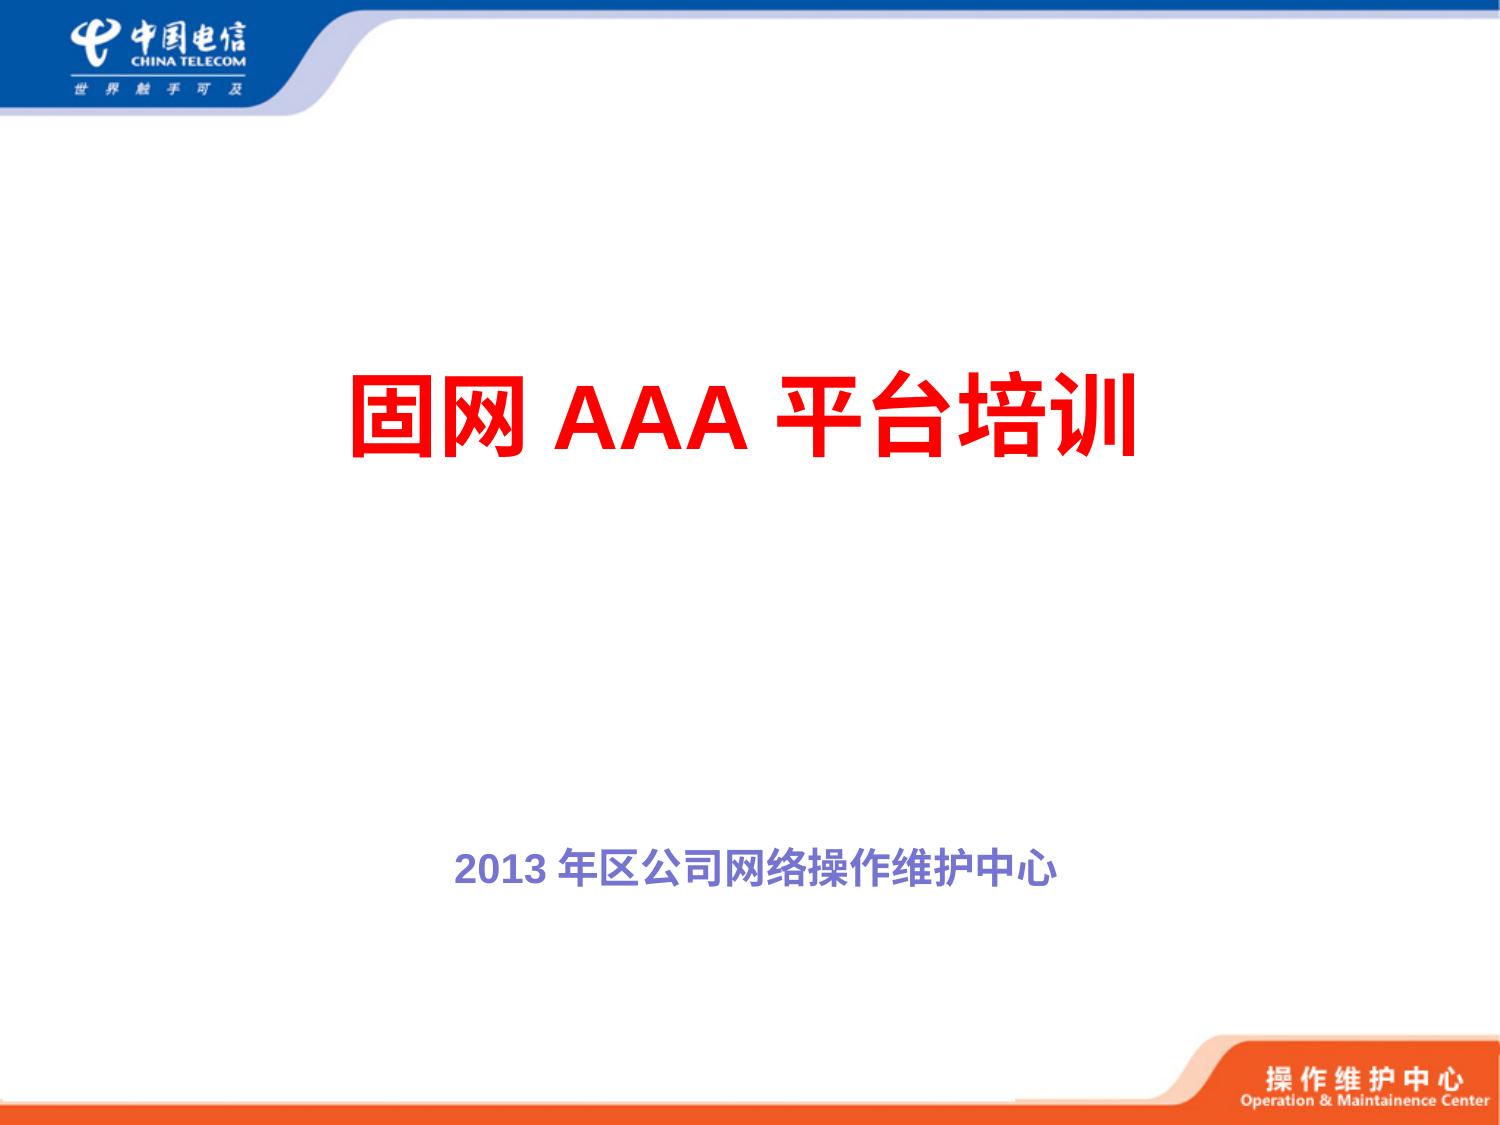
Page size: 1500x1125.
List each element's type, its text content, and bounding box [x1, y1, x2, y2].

picture [0, 0, 1500, 1125]
subtitle 固网AAA平台培训 [218, 349, 1269, 638]
text_box 2013年区公司网络操作维护中心 [212, 834, 1300, 900]
